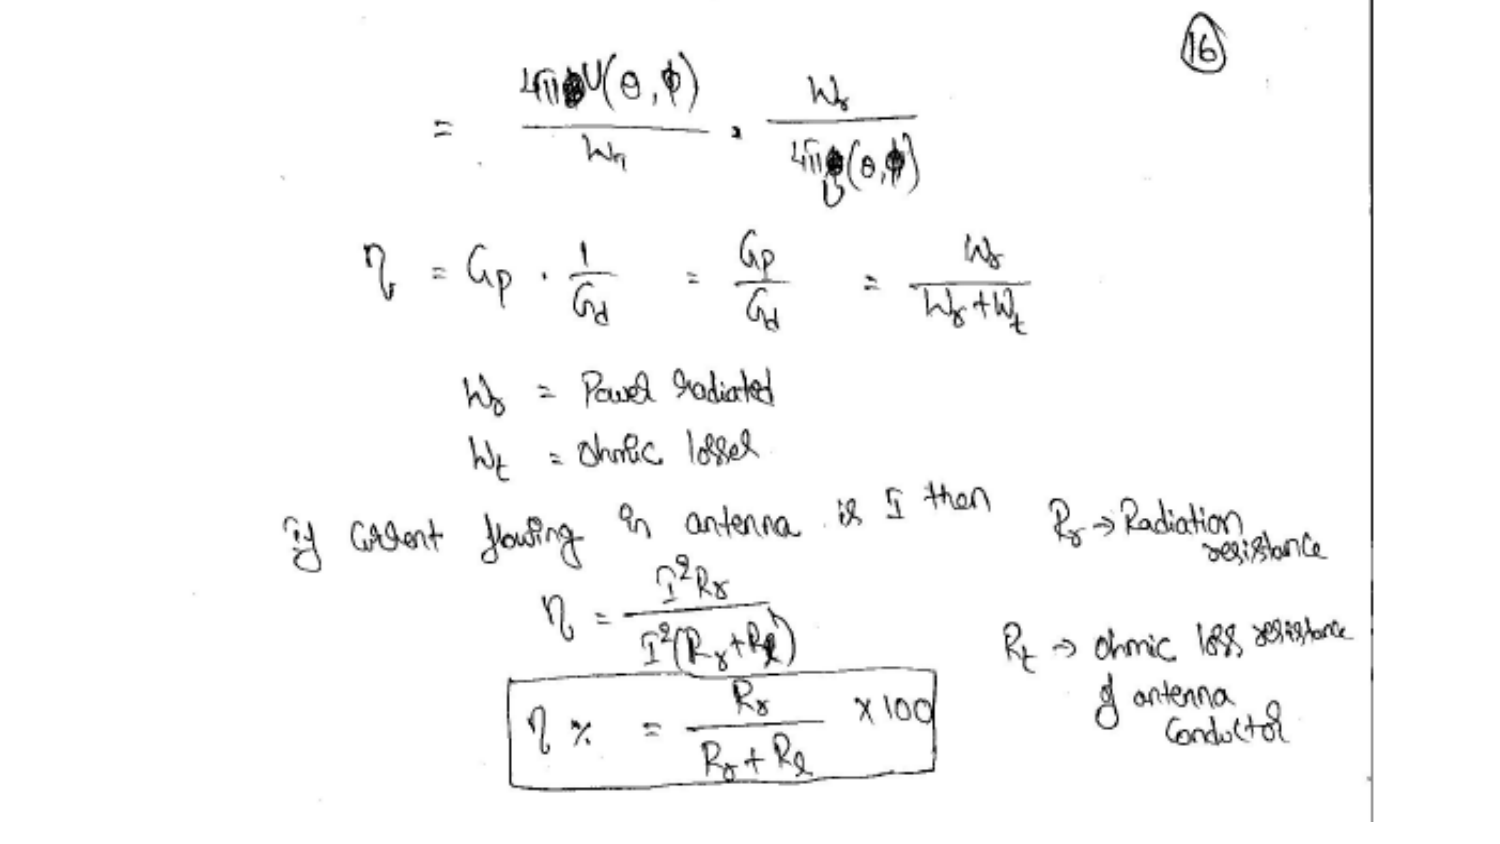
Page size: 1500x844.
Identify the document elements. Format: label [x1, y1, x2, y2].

picture [112, 0, 1378, 823]
